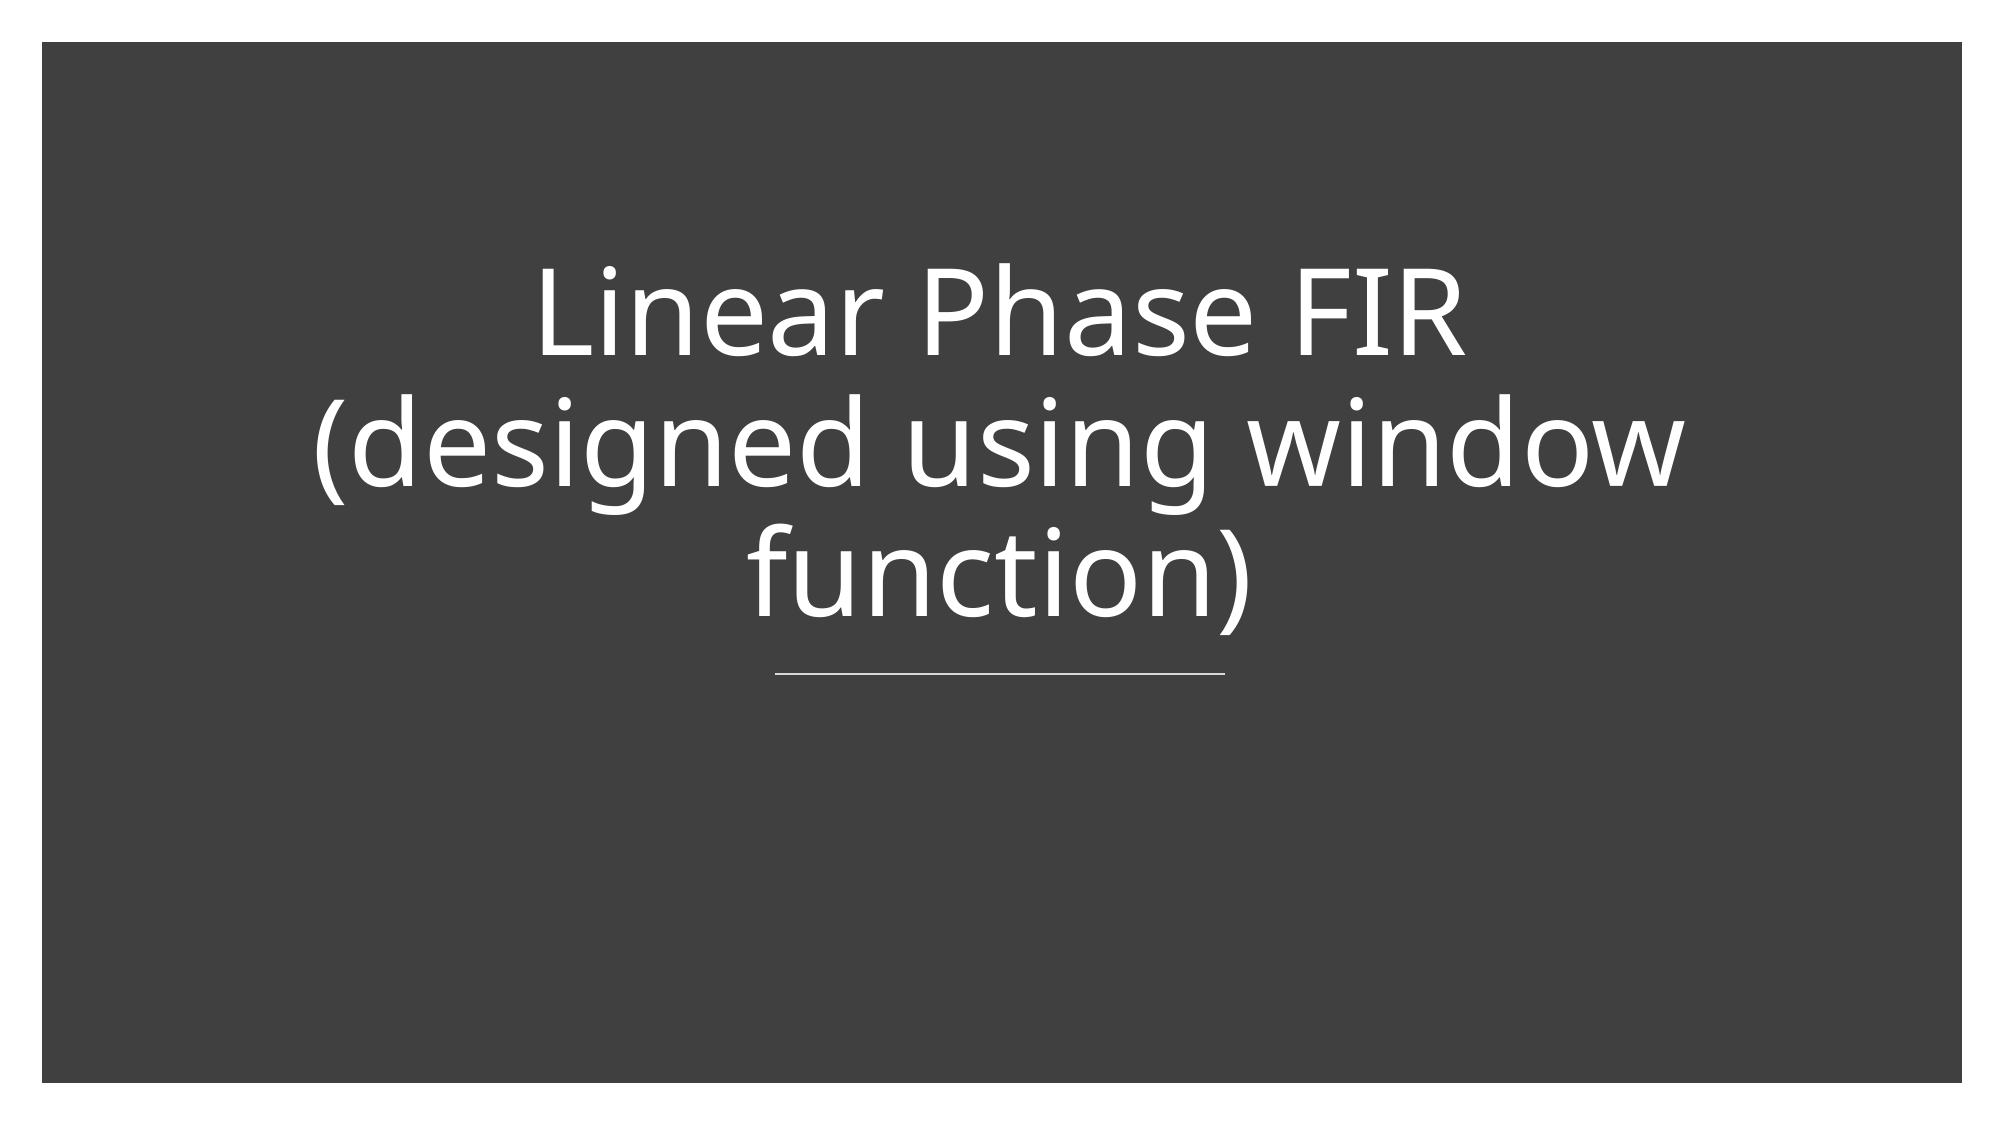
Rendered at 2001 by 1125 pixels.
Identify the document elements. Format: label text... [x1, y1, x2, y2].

text_box [52, 52, 1952, 1073]
text_box [0, 0, 2000, 1125]
title Linear Phase FIR (designed using window function) [249, 184, 1750, 650]
